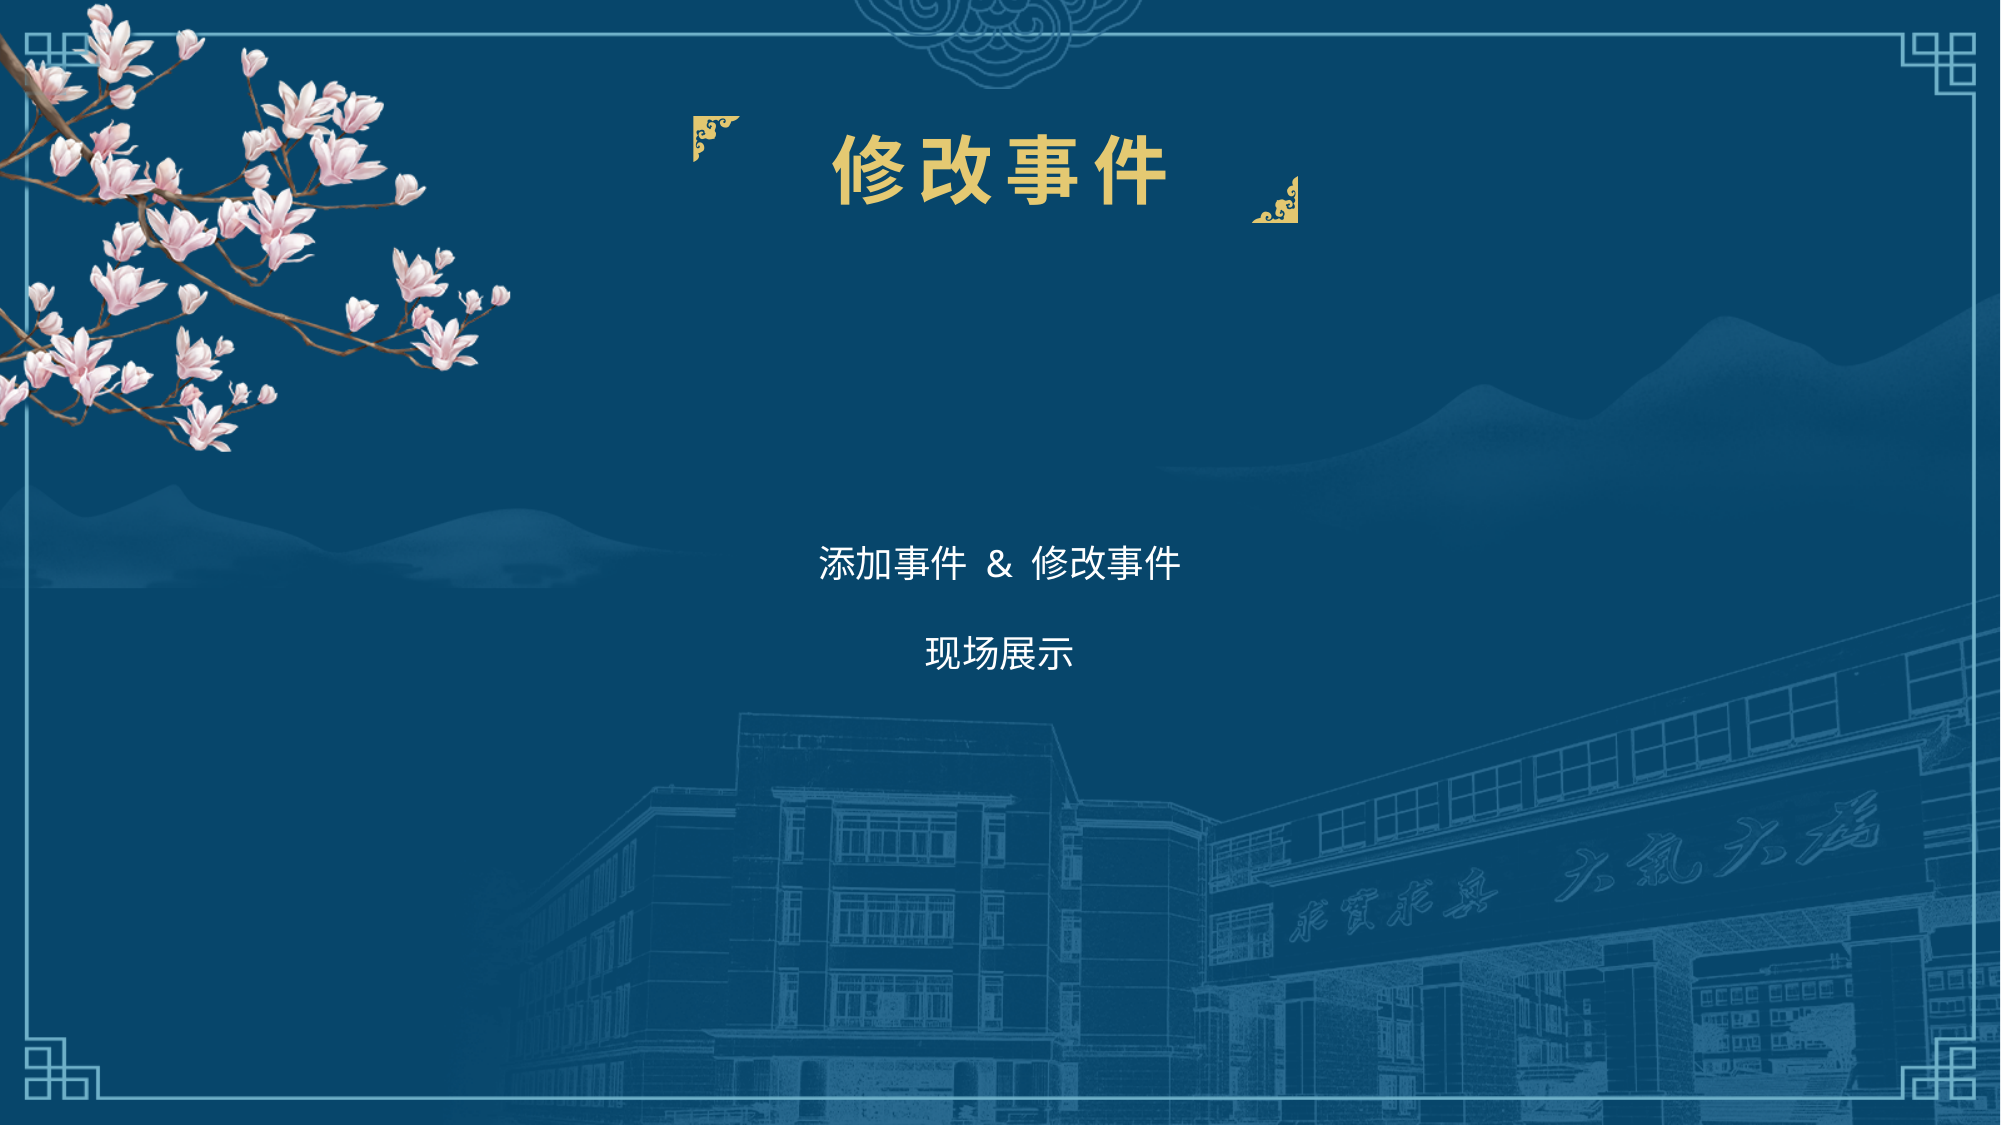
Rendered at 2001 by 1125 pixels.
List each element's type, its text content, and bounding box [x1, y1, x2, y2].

picture [0, 0, 2001, 1125]
text_box 添加事件 & 修改事件 现场展示 [741, 532, 1259, 682]
text_box 修改事件 [599, 116, 1401, 221]
